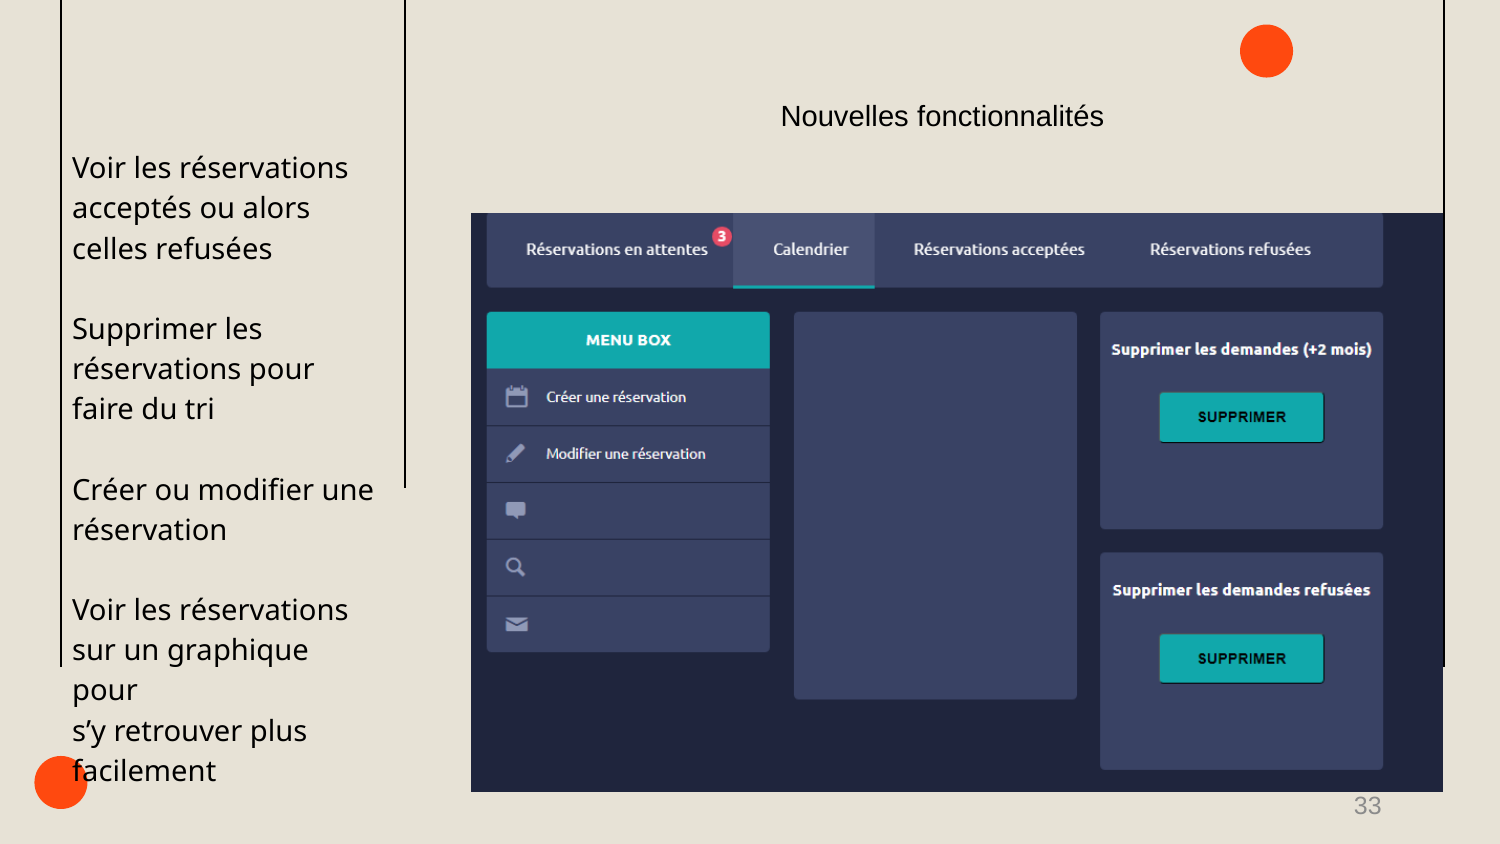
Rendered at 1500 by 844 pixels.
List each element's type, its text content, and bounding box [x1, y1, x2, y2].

slide_number 33 [1059, 800, 1397, 828]
picture [470, 213, 1444, 792]
subtitle Voir les réservations acceptés ou alors celles refusées Supprimer les réservations pour faire du tri Créer ou modifier une réservation Voir les réservations sur un graphique pour s’y retrouver plus facilement [57, 129, 397, 725]
title Nouvelles fonctionnalités [310, 82, 1500, 177]
